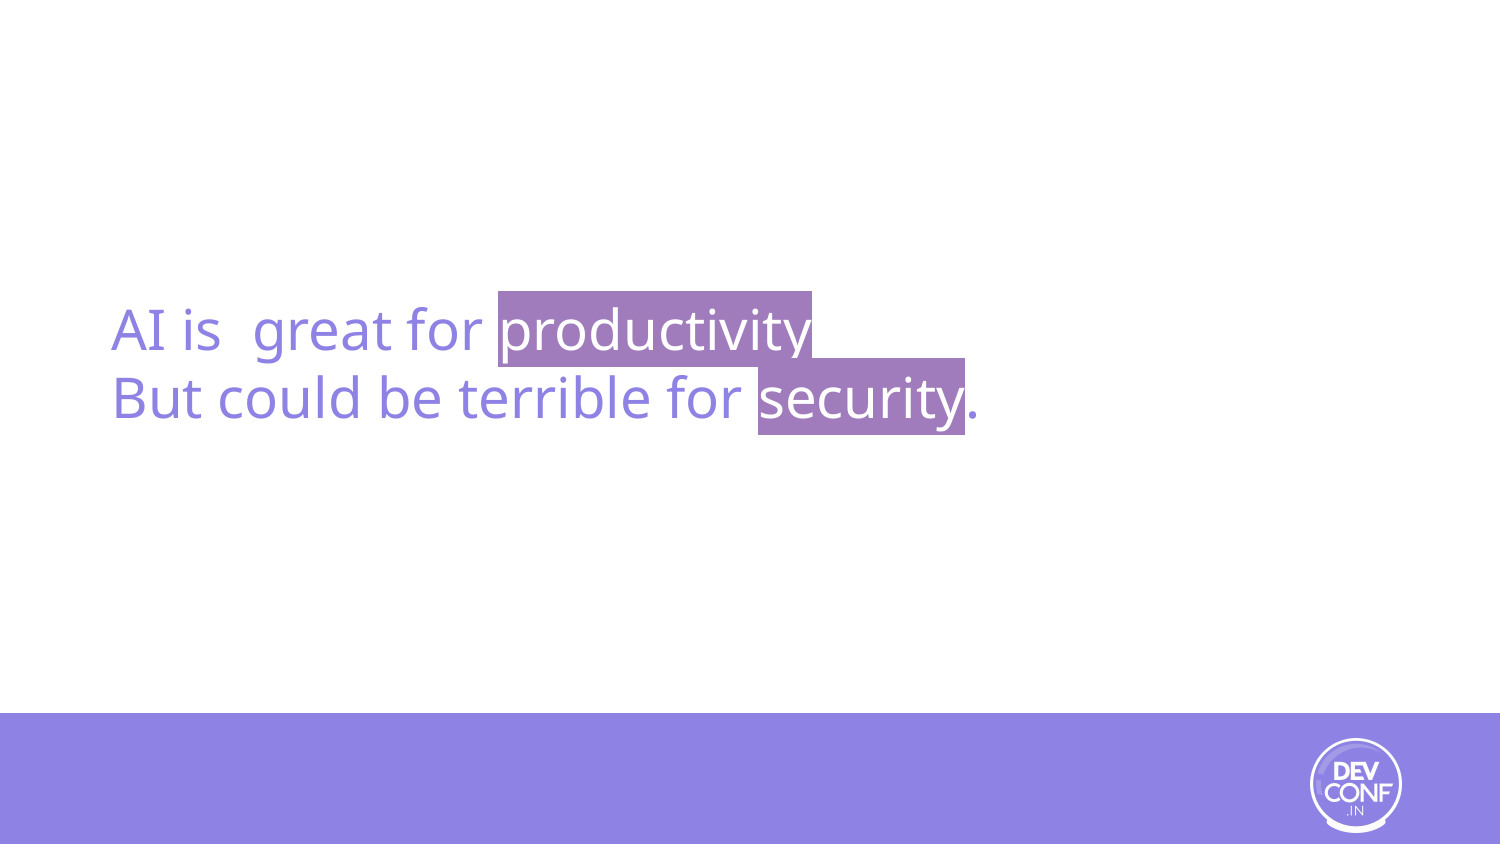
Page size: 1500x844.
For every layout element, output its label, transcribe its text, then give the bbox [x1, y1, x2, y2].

title AI is great for productivity But could be terrible for security. [111, 276, 1350, 448]
picture [1310, 738, 1402, 833]
